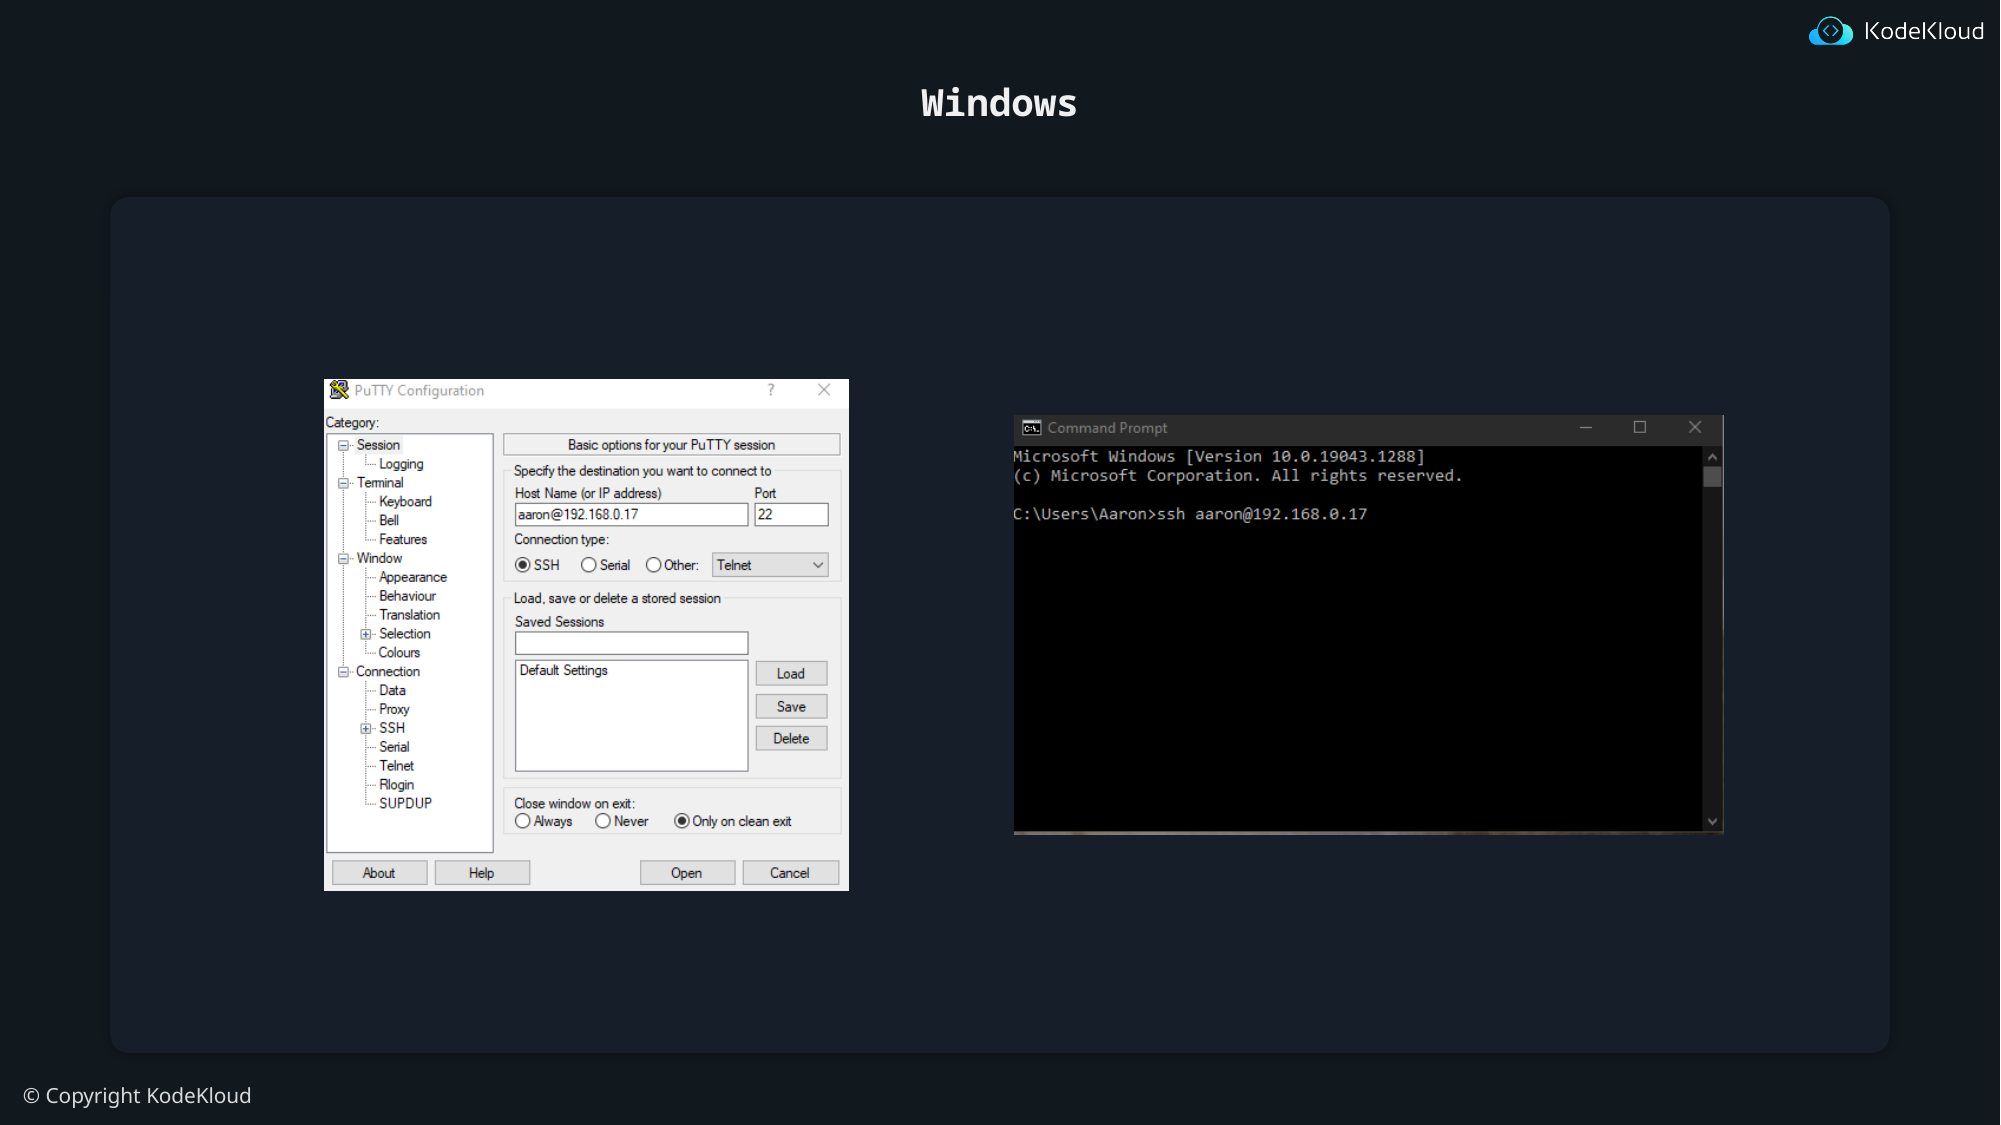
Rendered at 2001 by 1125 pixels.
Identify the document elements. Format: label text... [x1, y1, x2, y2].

picture [1014, 415, 1724, 835]
picture [324, 379, 849, 891]
picture [1792, 0, 2000, 62]
text_box Windows [706, 71, 1294, 132]
text_box [110, 196, 1890, 1054]
